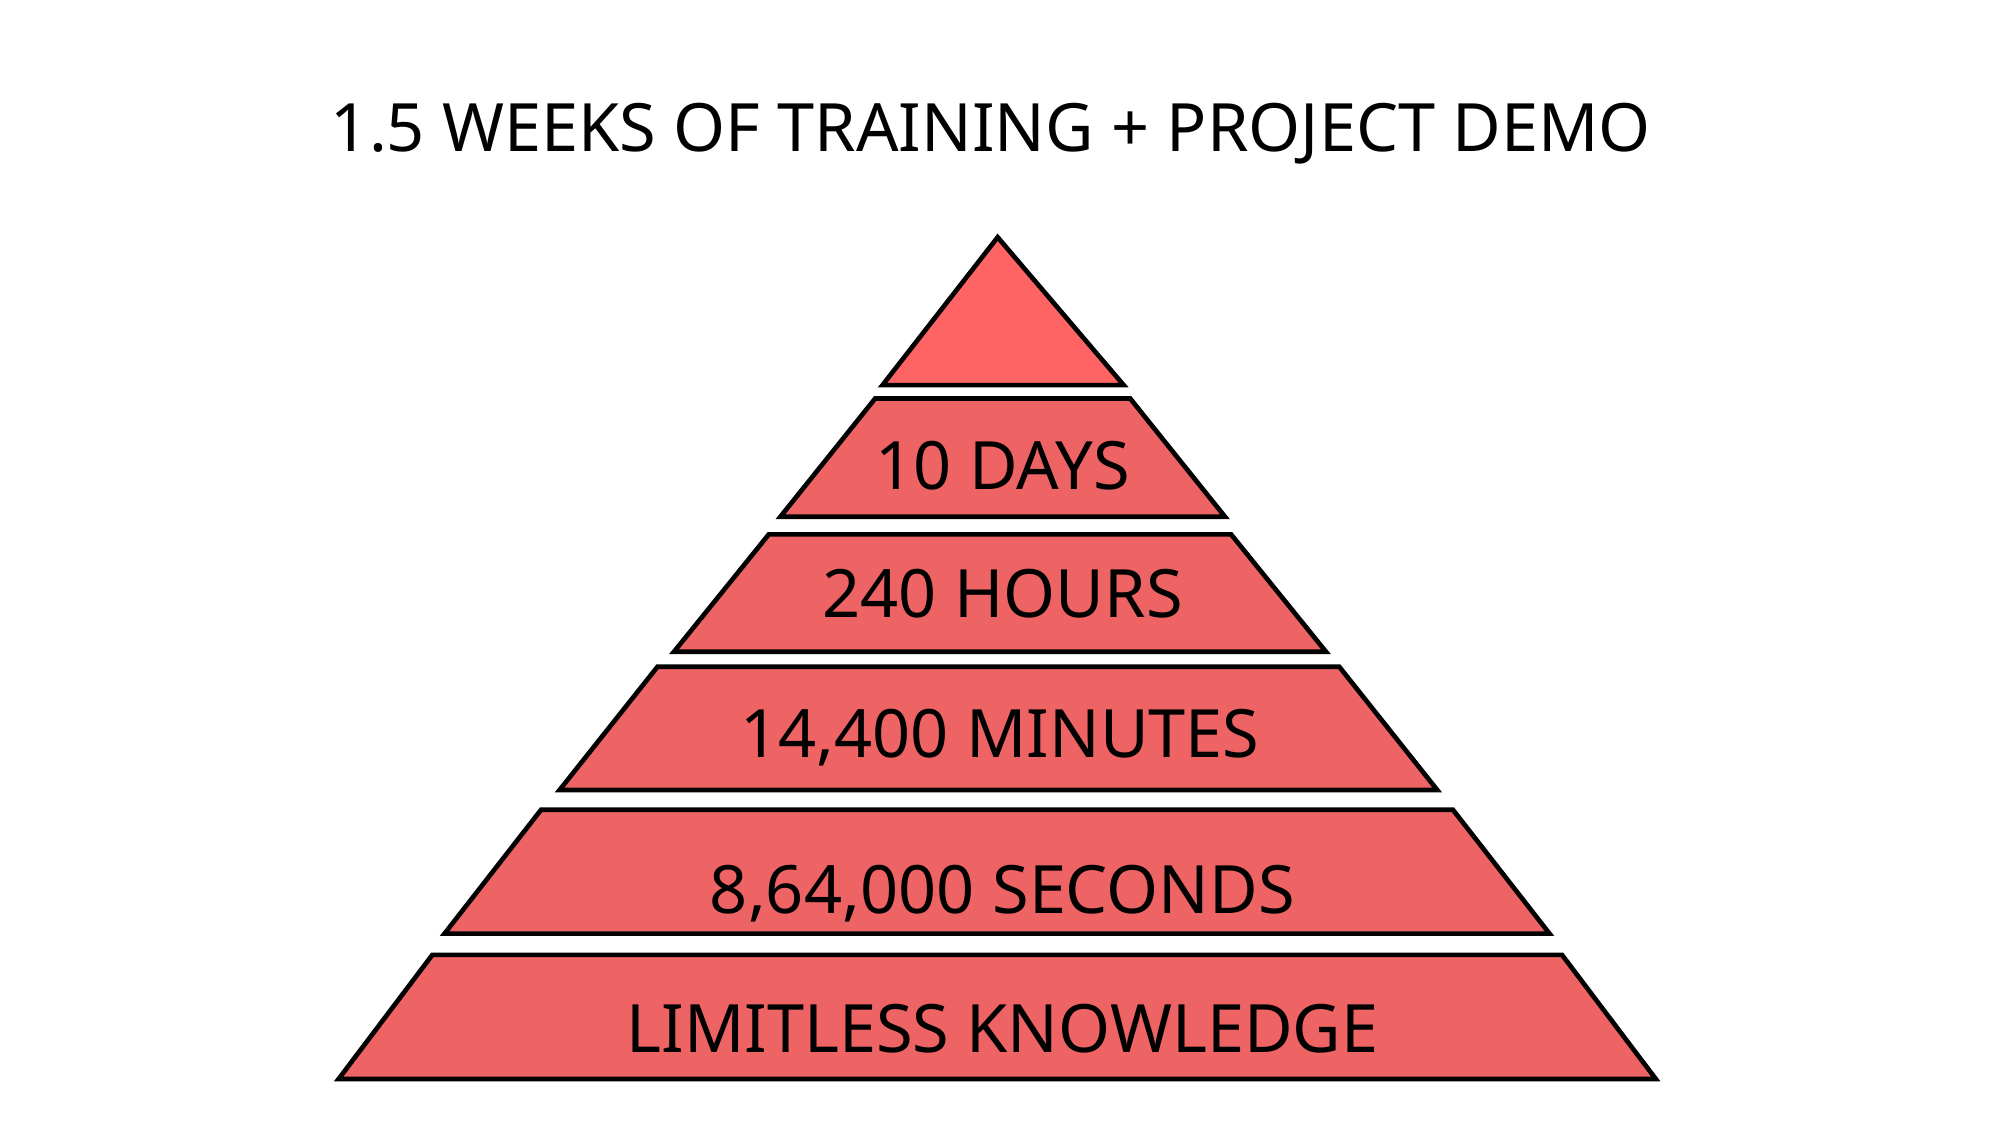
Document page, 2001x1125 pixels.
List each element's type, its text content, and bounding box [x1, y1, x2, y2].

text_box [780, 466, 1225, 517]
text_box 240 HOURS [780, 543, 1225, 639]
text_box [882, 237, 1124, 386]
title 1.5 WEEKS OF TRAINING + PROJECT DEMO [0, 35, 2000, 287]
text_box 10 DAYS [821, 414, 1185, 510]
text_box LIMITLESS KNOWLEDGE [268, 917, 1737, 1125]
text_box 14,400 MINUTES [674, 683, 1326, 779]
text_box 8,64,000 SECONDS [268, 779, 1737, 917]
text_box [862, 398, 1143, 414]
text_box [674, 534, 1326, 652]
text_box [568, 666, 1429, 779]
